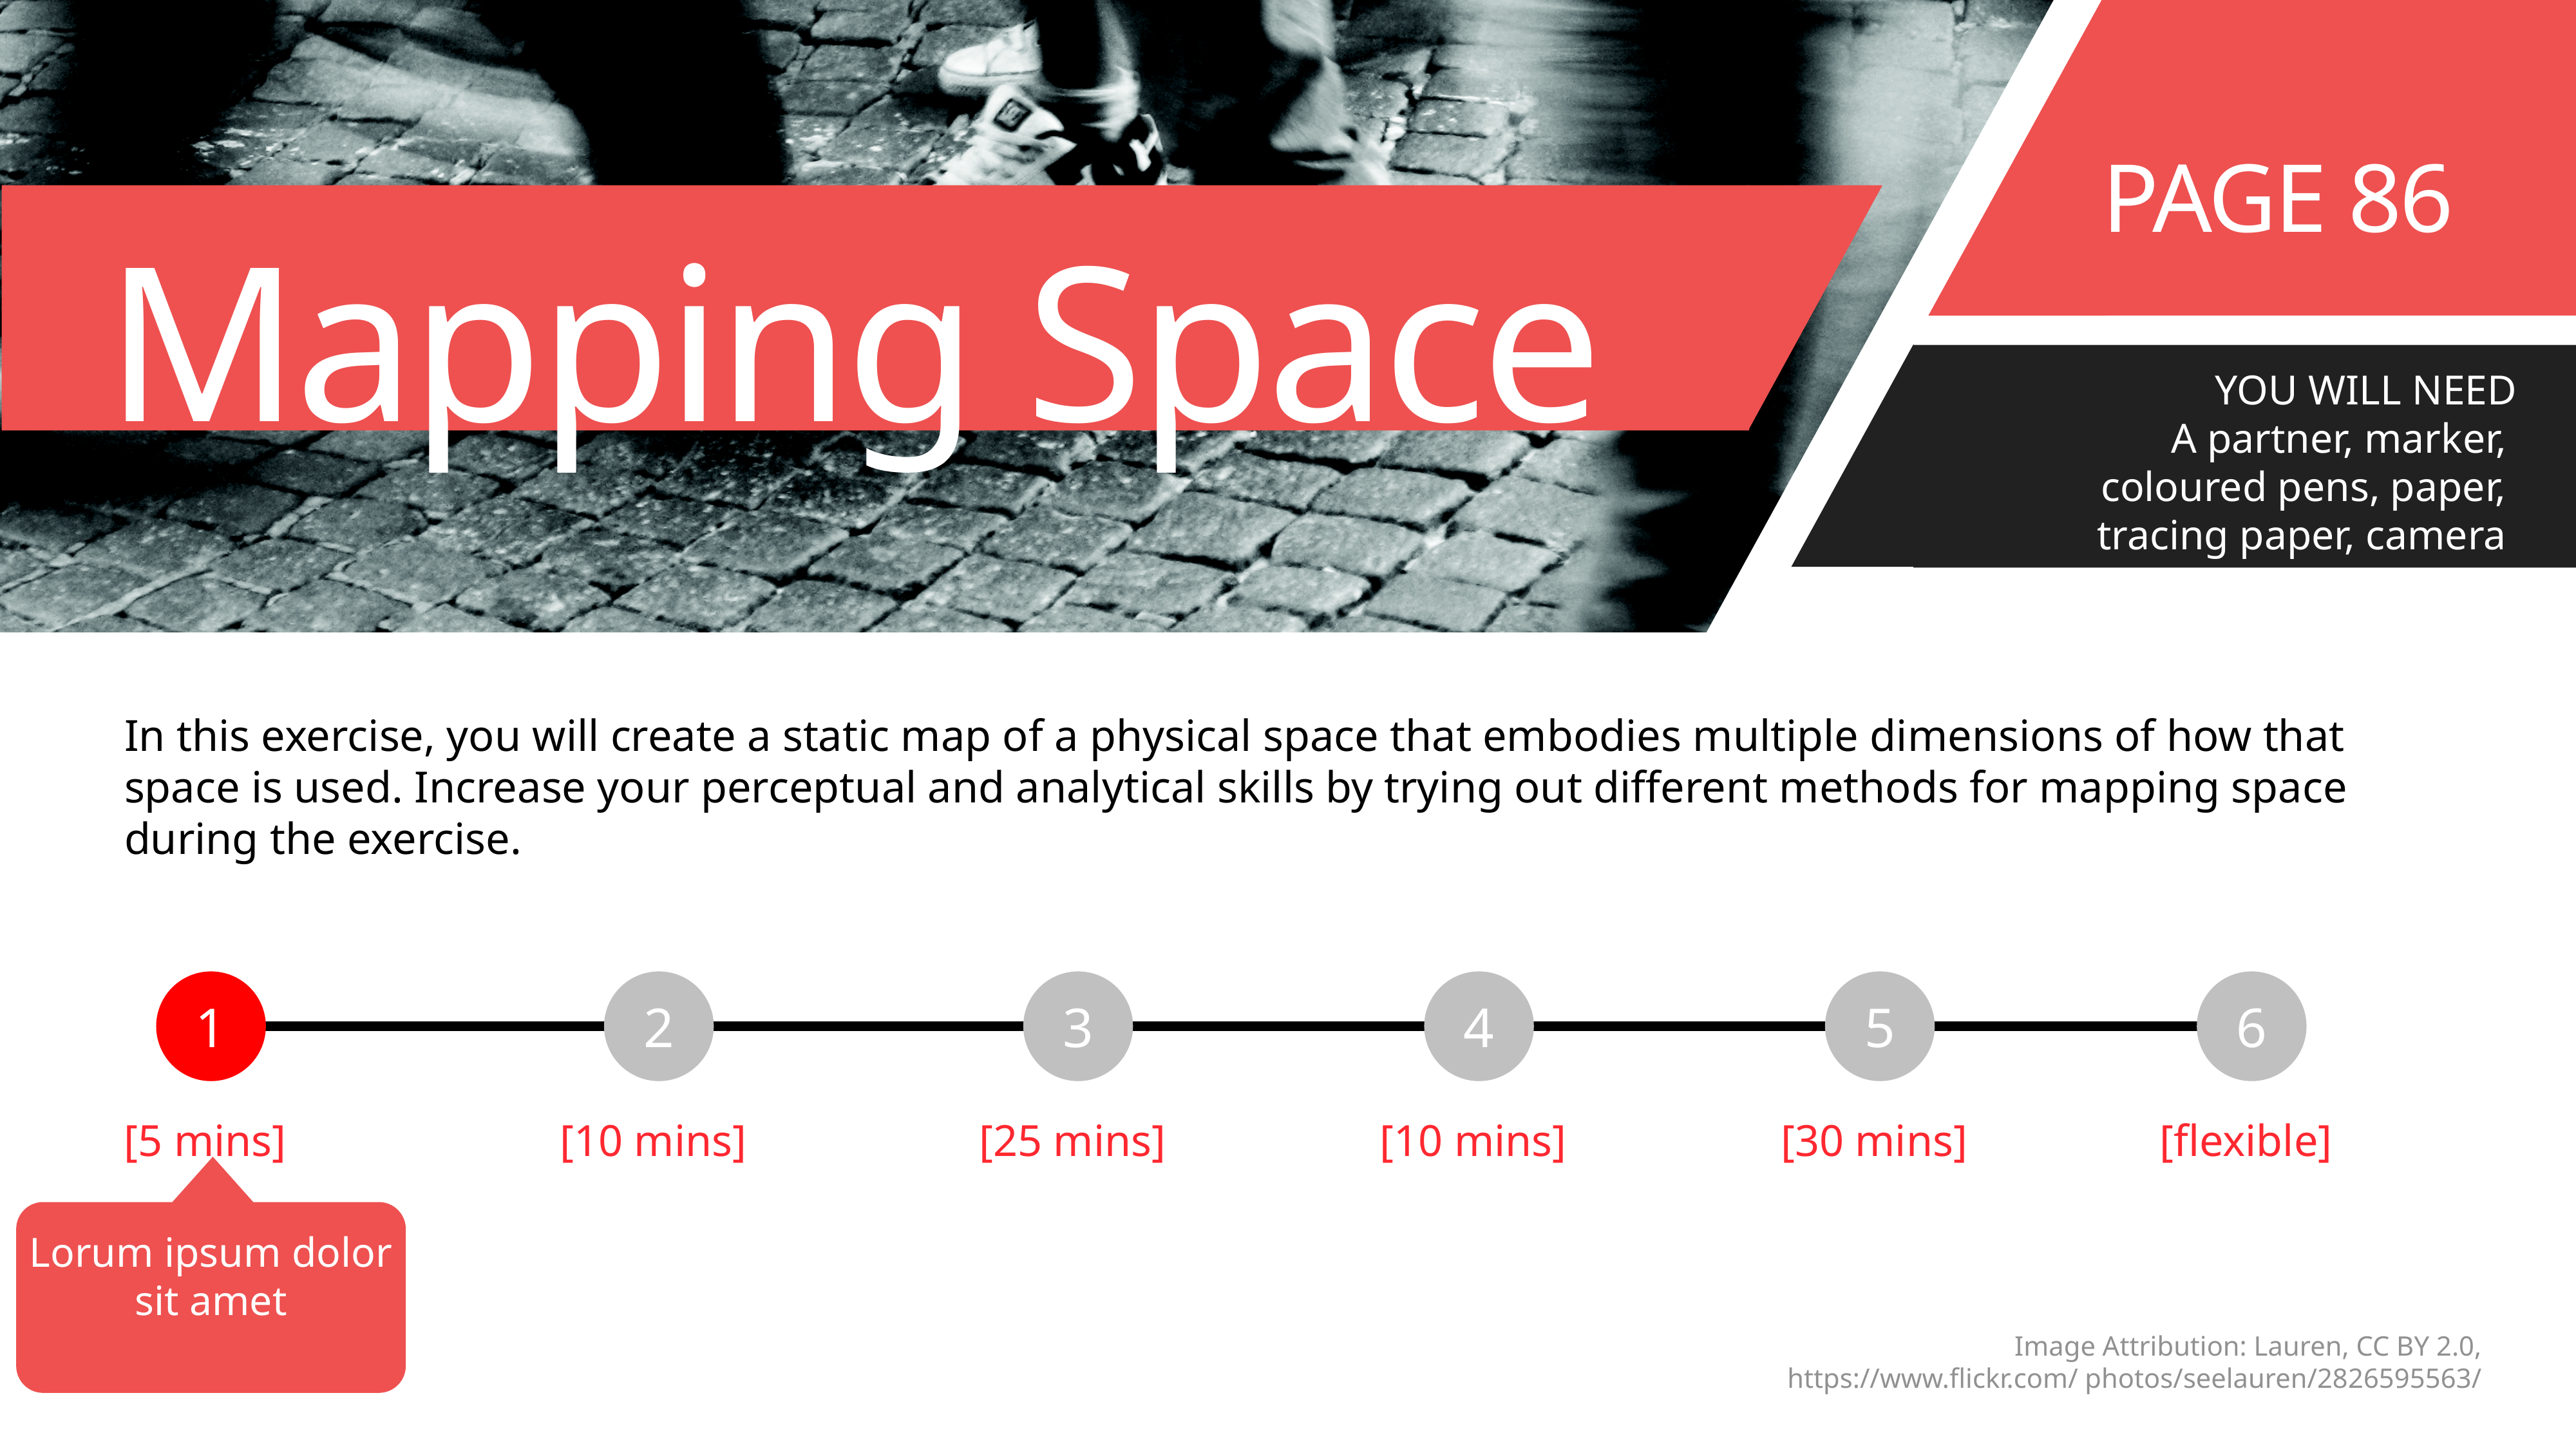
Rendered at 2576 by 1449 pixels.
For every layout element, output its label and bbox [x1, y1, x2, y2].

text_box [0, 0, 2576, 1401]
